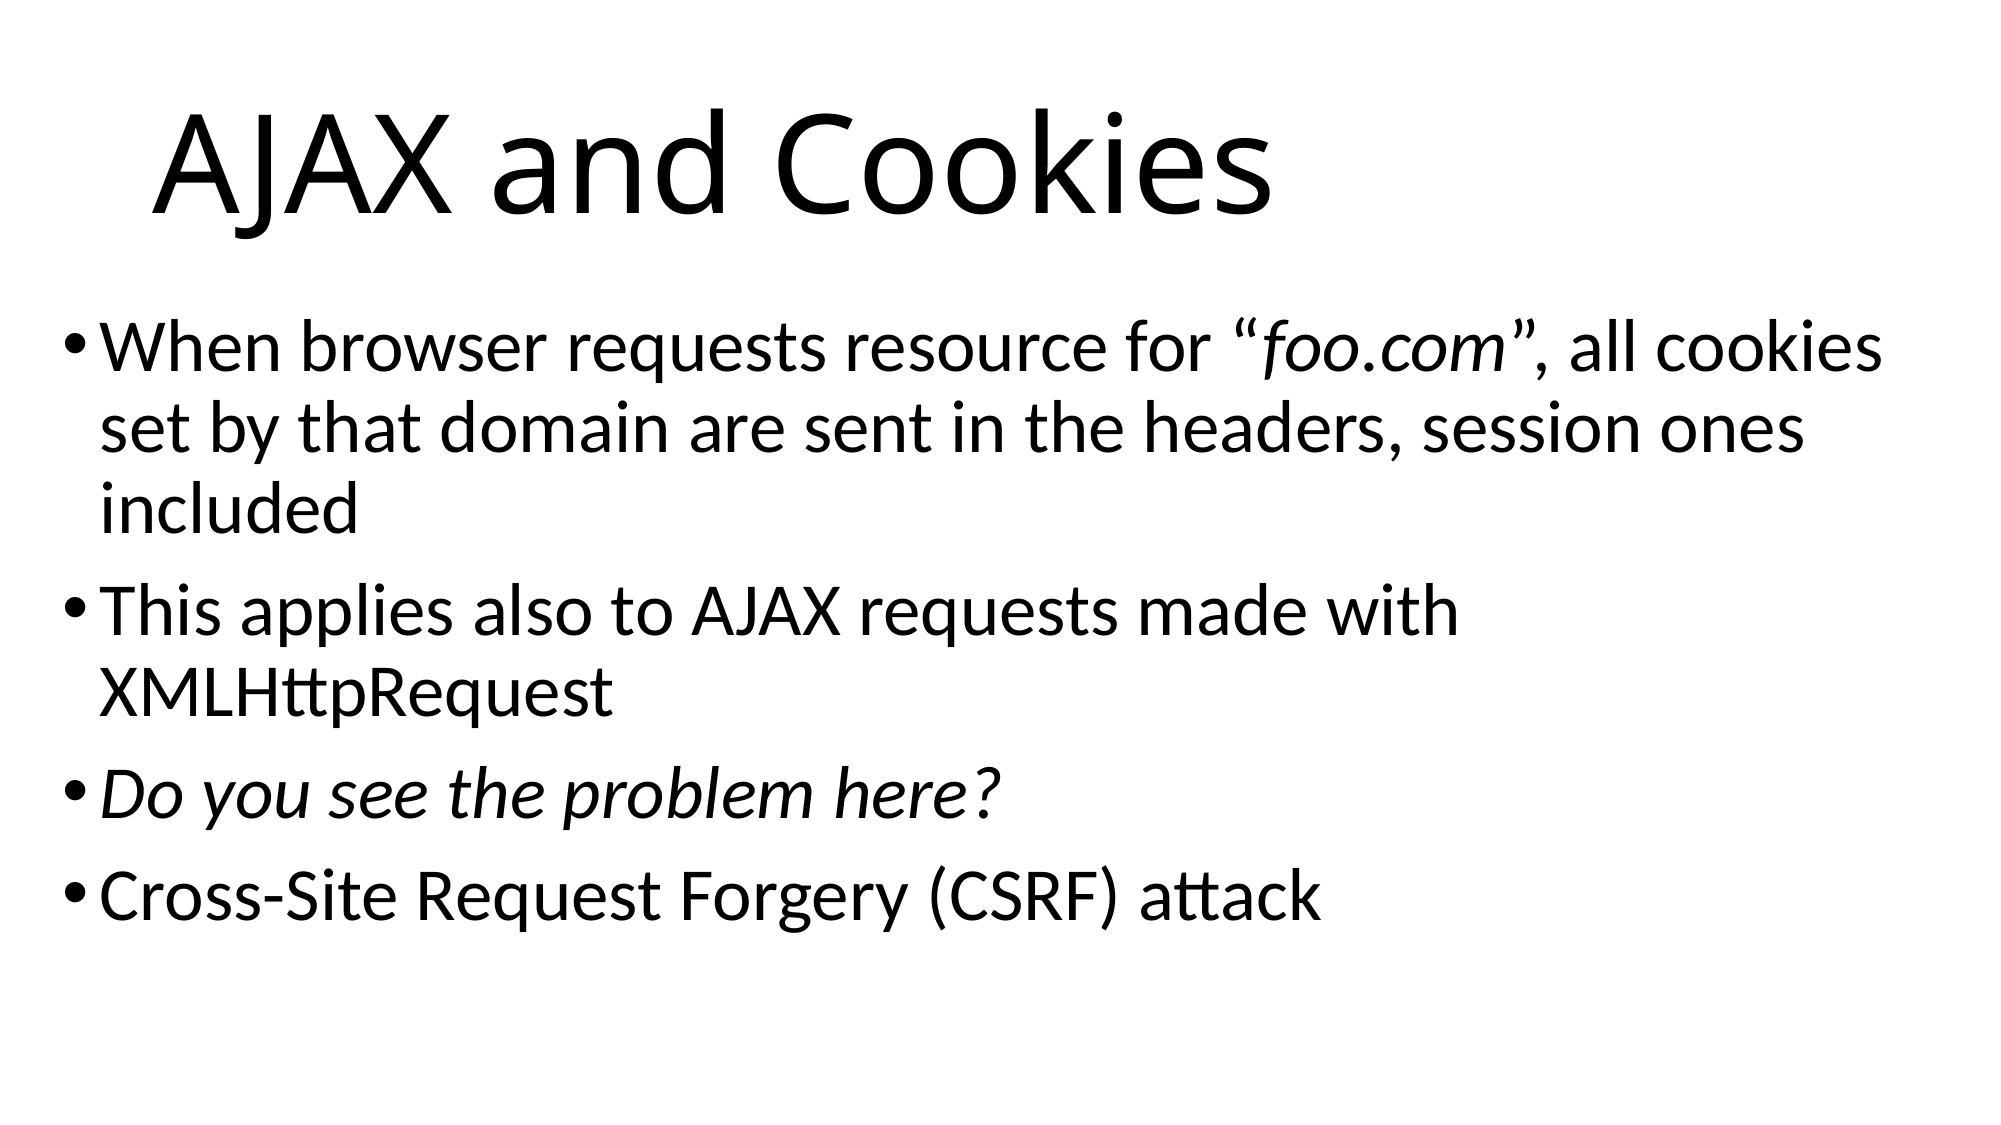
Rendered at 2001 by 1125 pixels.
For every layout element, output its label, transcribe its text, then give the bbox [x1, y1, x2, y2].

title AJAX and Cookies [137, 59, 1863, 278]
list When browser requests resource for “foo.com”, all cookies set by that domain are sent in the headers, session ones included This applies also to AJAX requests made with XMLHttpRequest Do you see the problem here? Cross-Site Request Forgery (CSRF) attack [47, 299, 1959, 1092]
